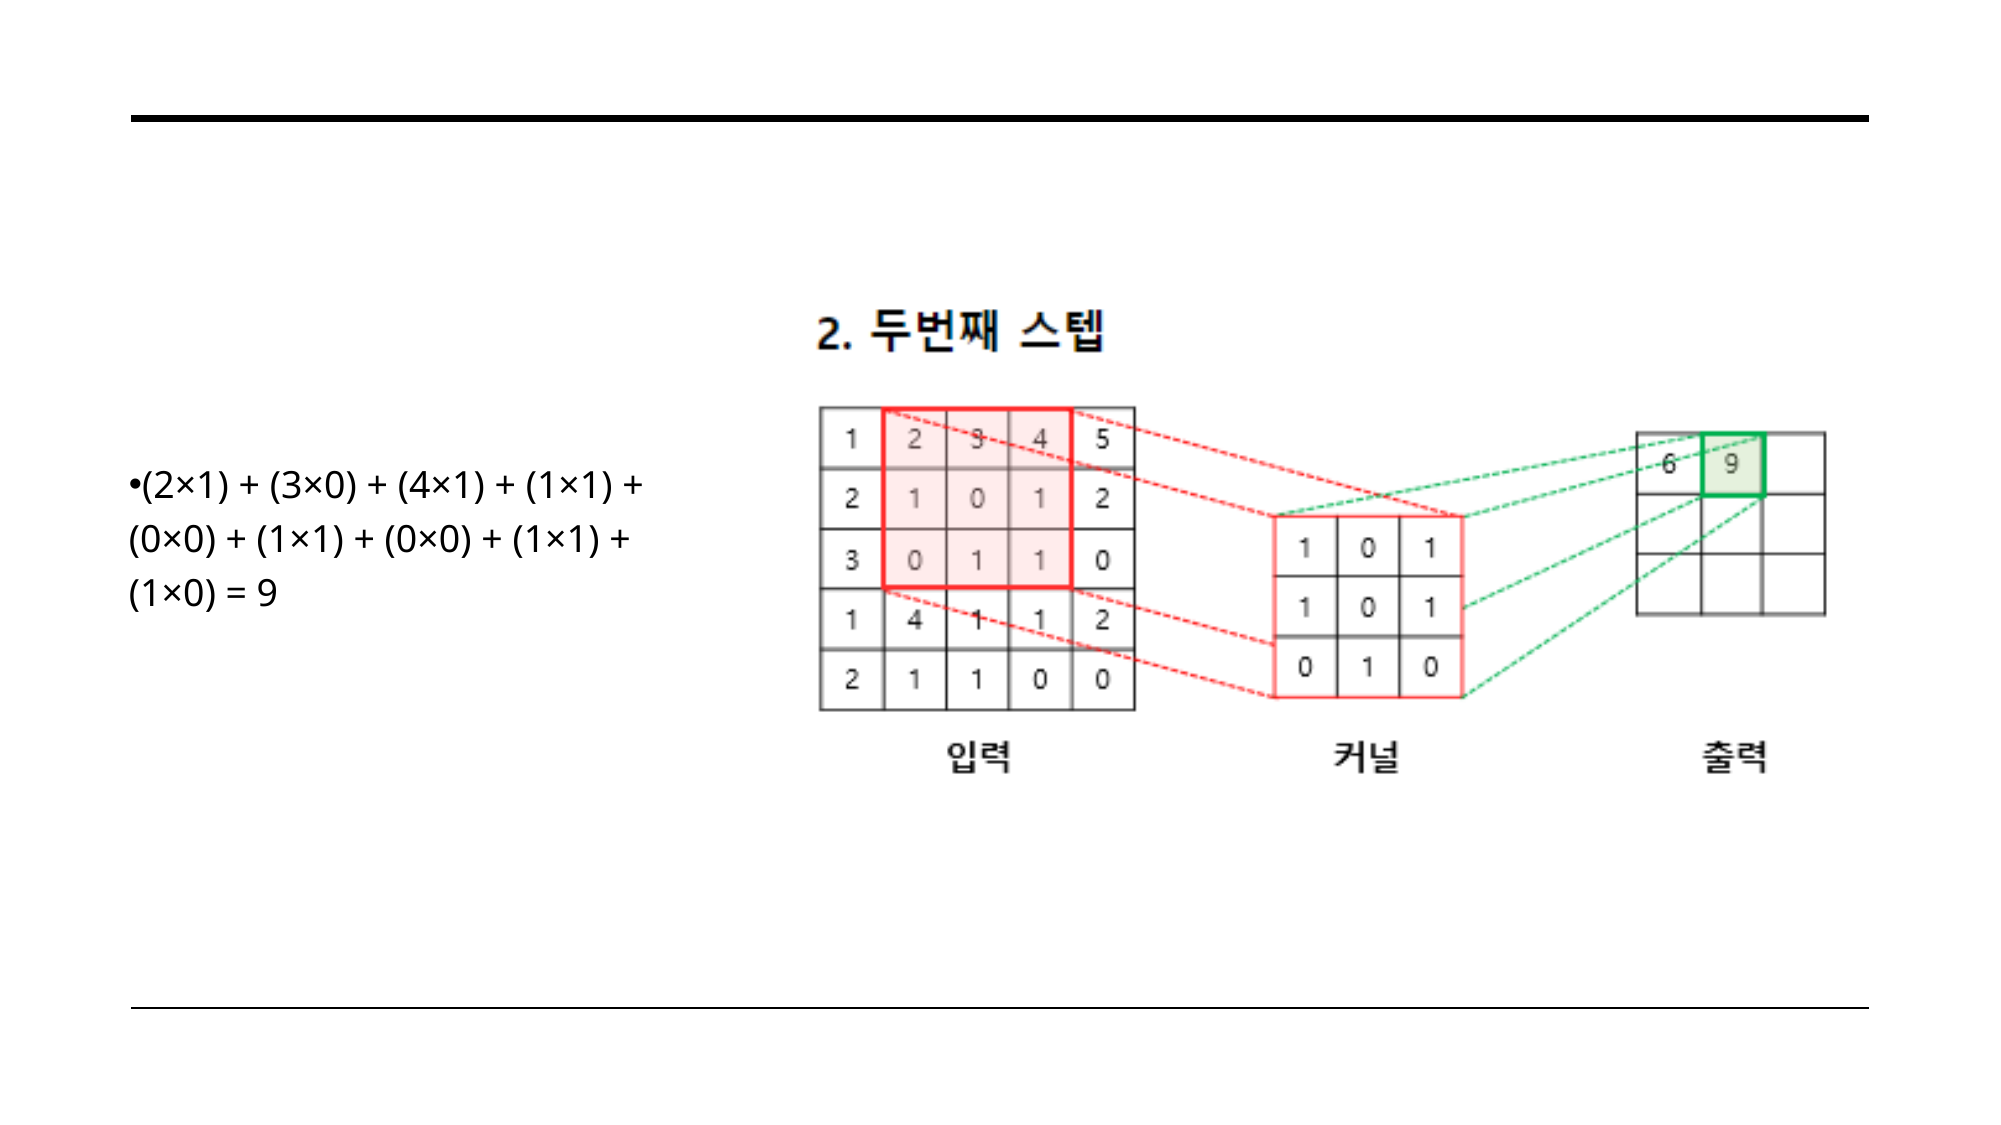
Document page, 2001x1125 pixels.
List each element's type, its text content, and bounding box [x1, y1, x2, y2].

text_box (2×1) + (3×0) + (4×1) + (1×1) + (0×0) + (1×1) + (0×0) + (1×1) + (1×0) = 9 [113, 444, 703, 1019]
picture [799, 308, 1869, 816]
